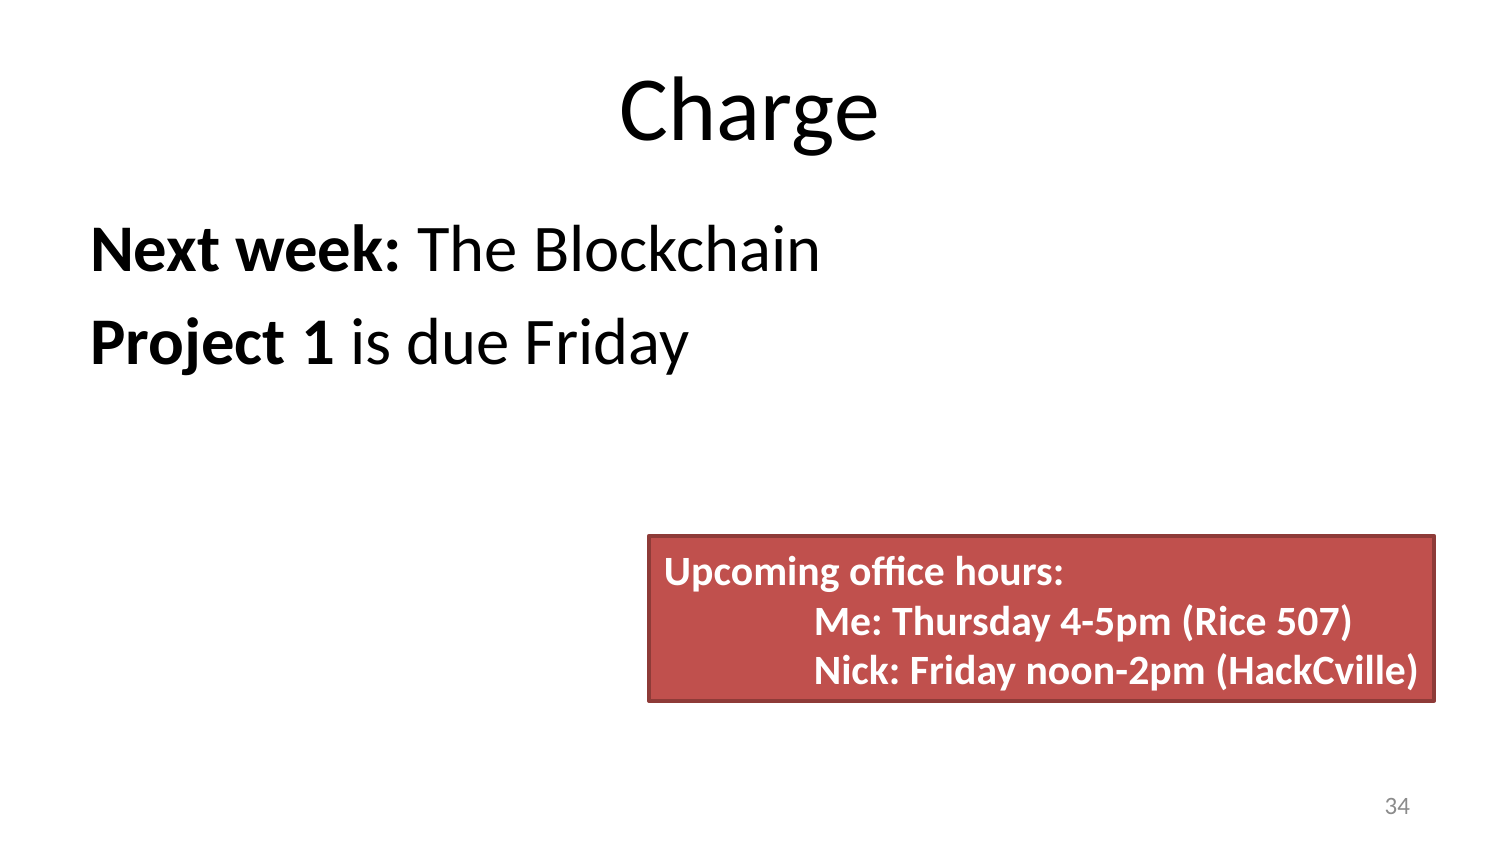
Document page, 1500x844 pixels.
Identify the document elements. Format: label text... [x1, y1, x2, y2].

text_box Upcoming office hours: Me: Thursday 4-5pm (Rice 507) Nick: Friday noon-2pm (HackCville) [647, 534, 1436, 703]
list Next week: The Blockchain Project 1 is due Friday [75, 196, 1425, 754]
title Charge [75, 33, 1425, 175]
slide_number 33 [1074, 782, 1425, 827]
